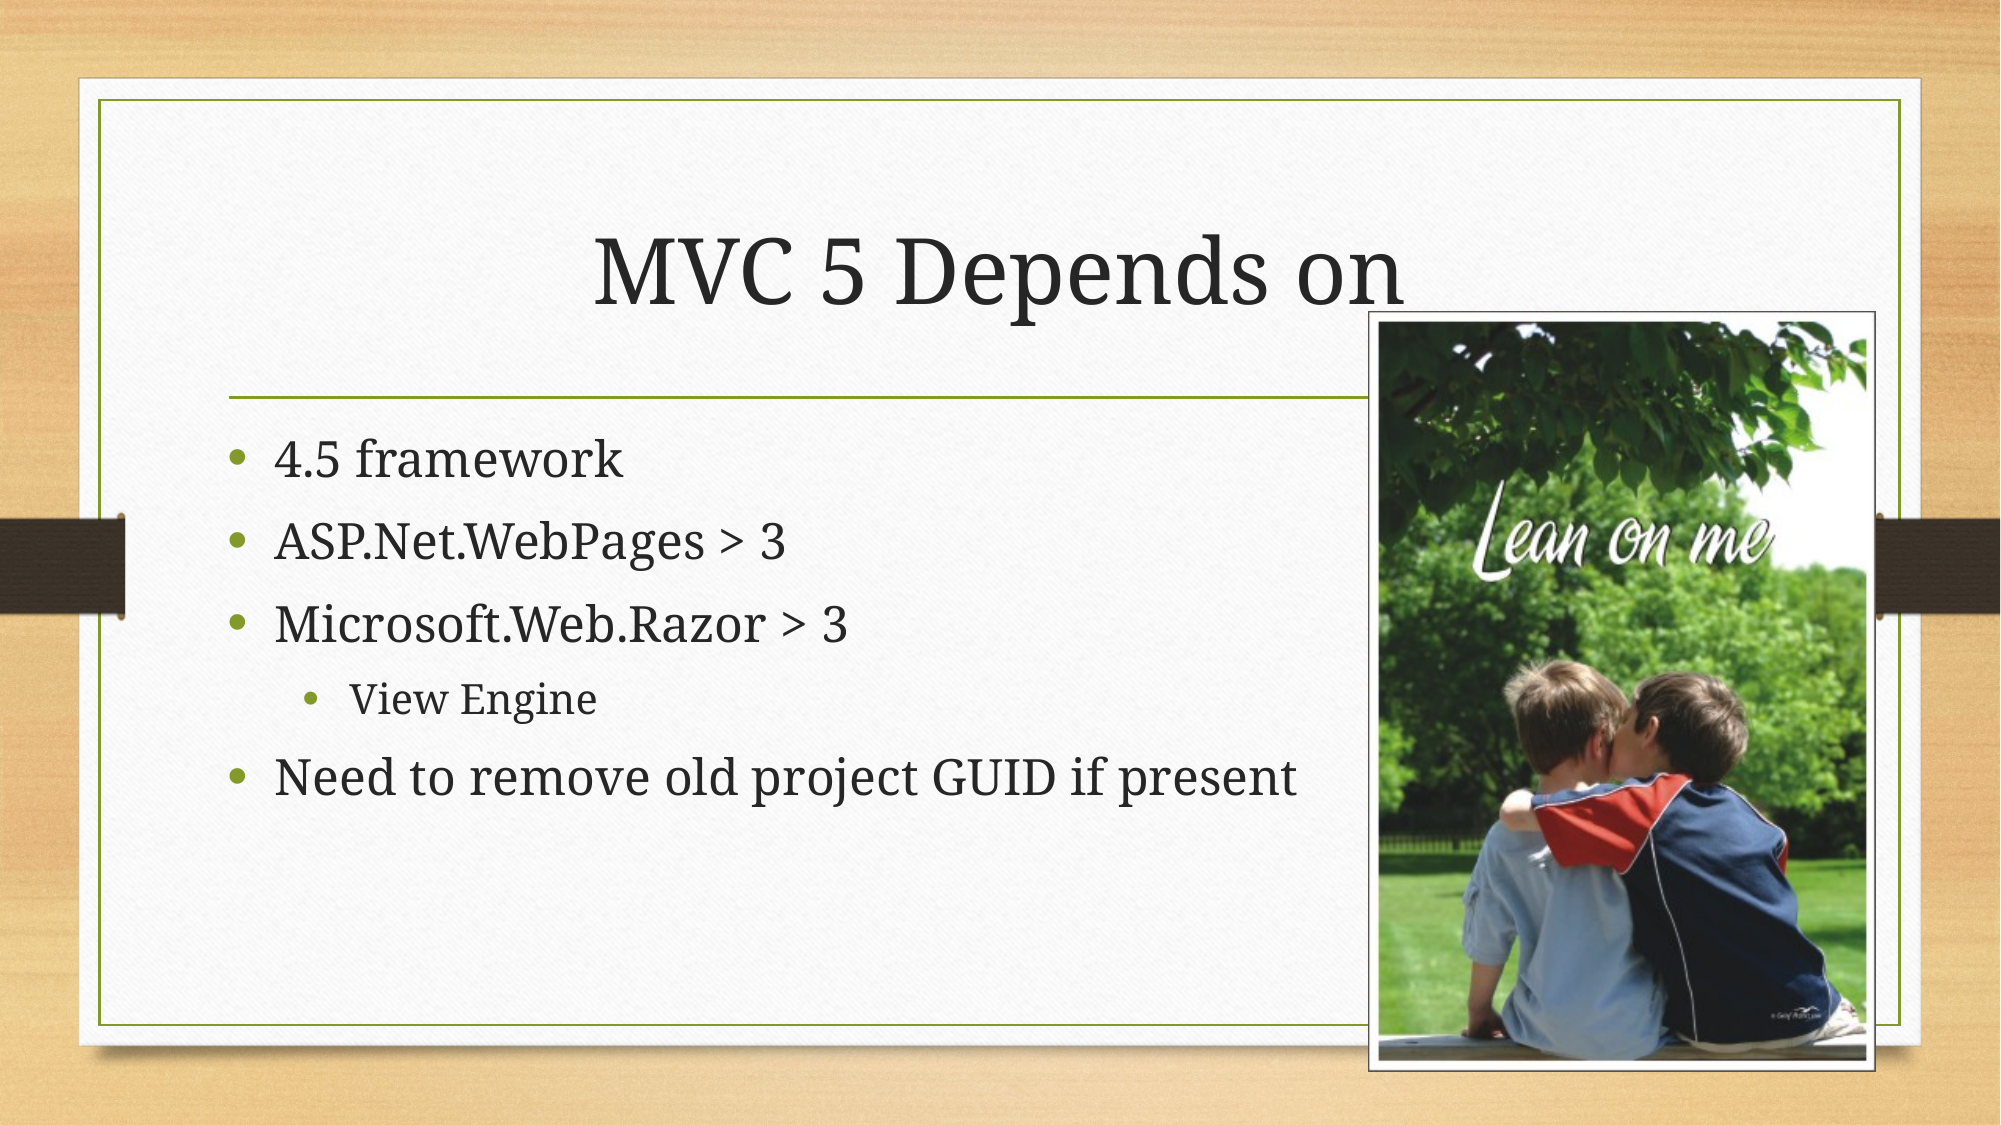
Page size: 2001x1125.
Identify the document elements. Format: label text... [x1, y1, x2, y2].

list 4.5 framework ASP.Net.WebPages > 3 Microsoft.Web.Razor > 3 View Engine Need to remove old project GUID if present [212, 419, 1368, 964]
title MVC 5 Depends on [212, 161, 1788, 375]
picture [0, 0, 2001, 1125]
